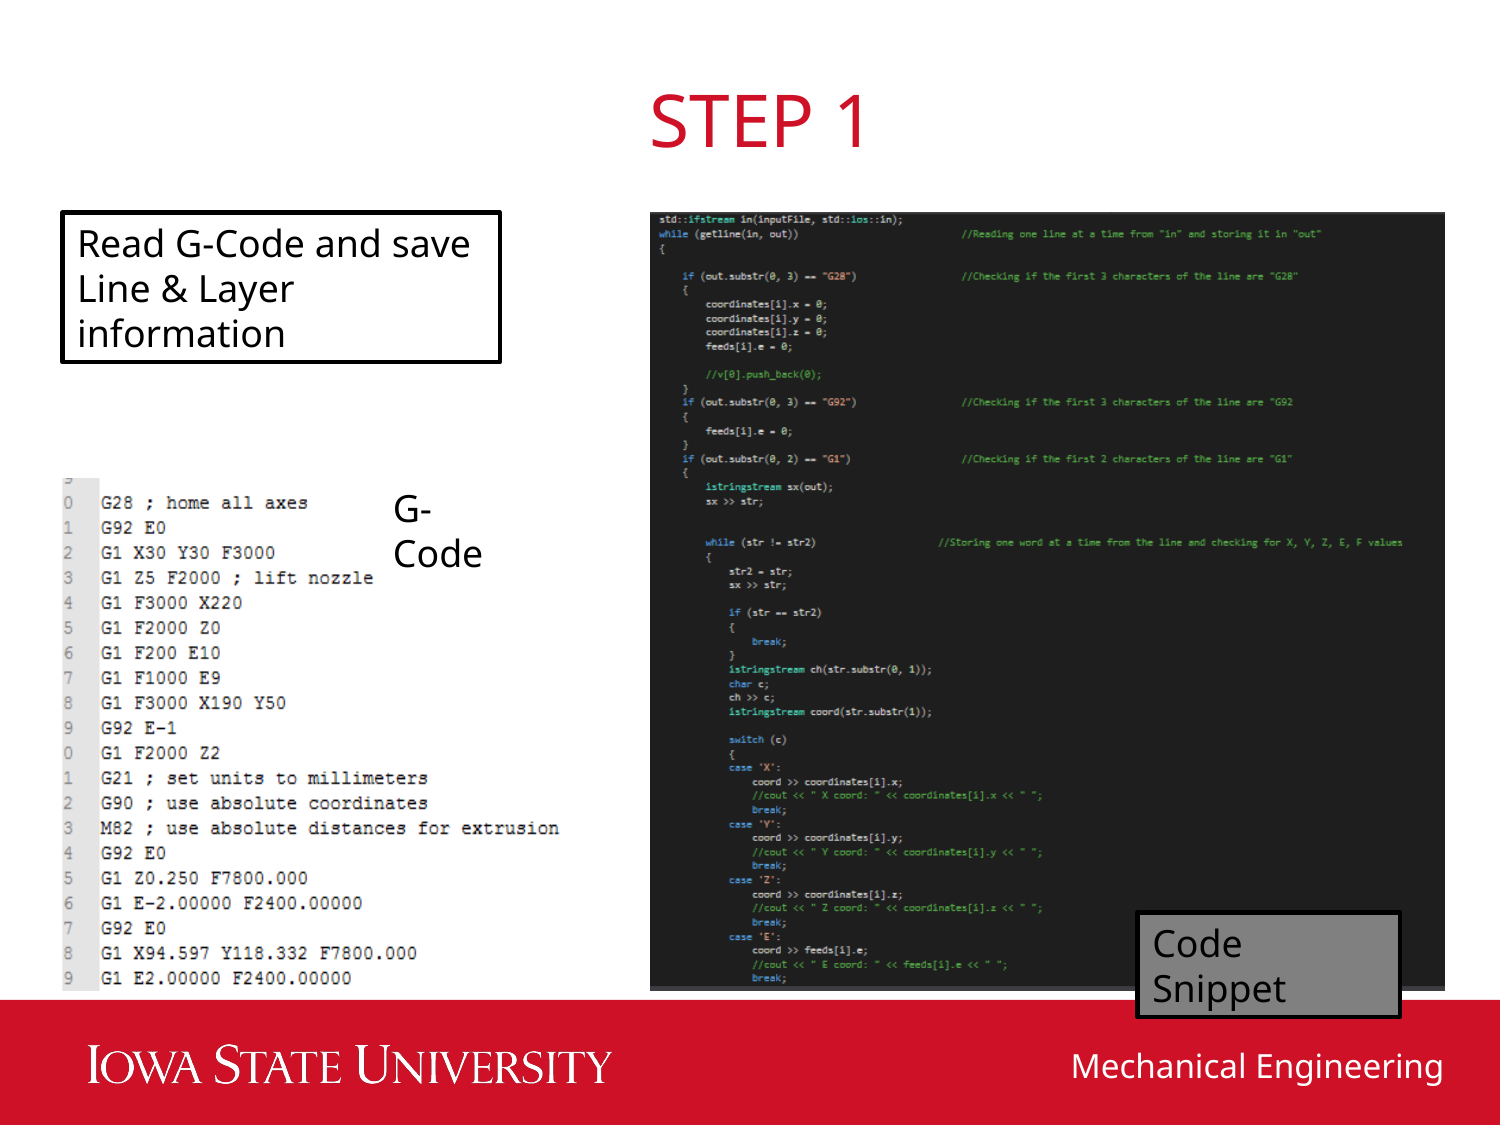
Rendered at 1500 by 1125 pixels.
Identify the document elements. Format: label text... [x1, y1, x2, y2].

text_box Code Snippet [1135, 999, 1402, 1019]
text_box Read G-Code and save Line & Layer information [60, 210, 502, 364]
picture [62, 477, 582, 991]
picture [87, 1044, 613, 1088]
picture [649, 212, 1445, 991]
title STEP 1 [124, 24, 1401, 213]
